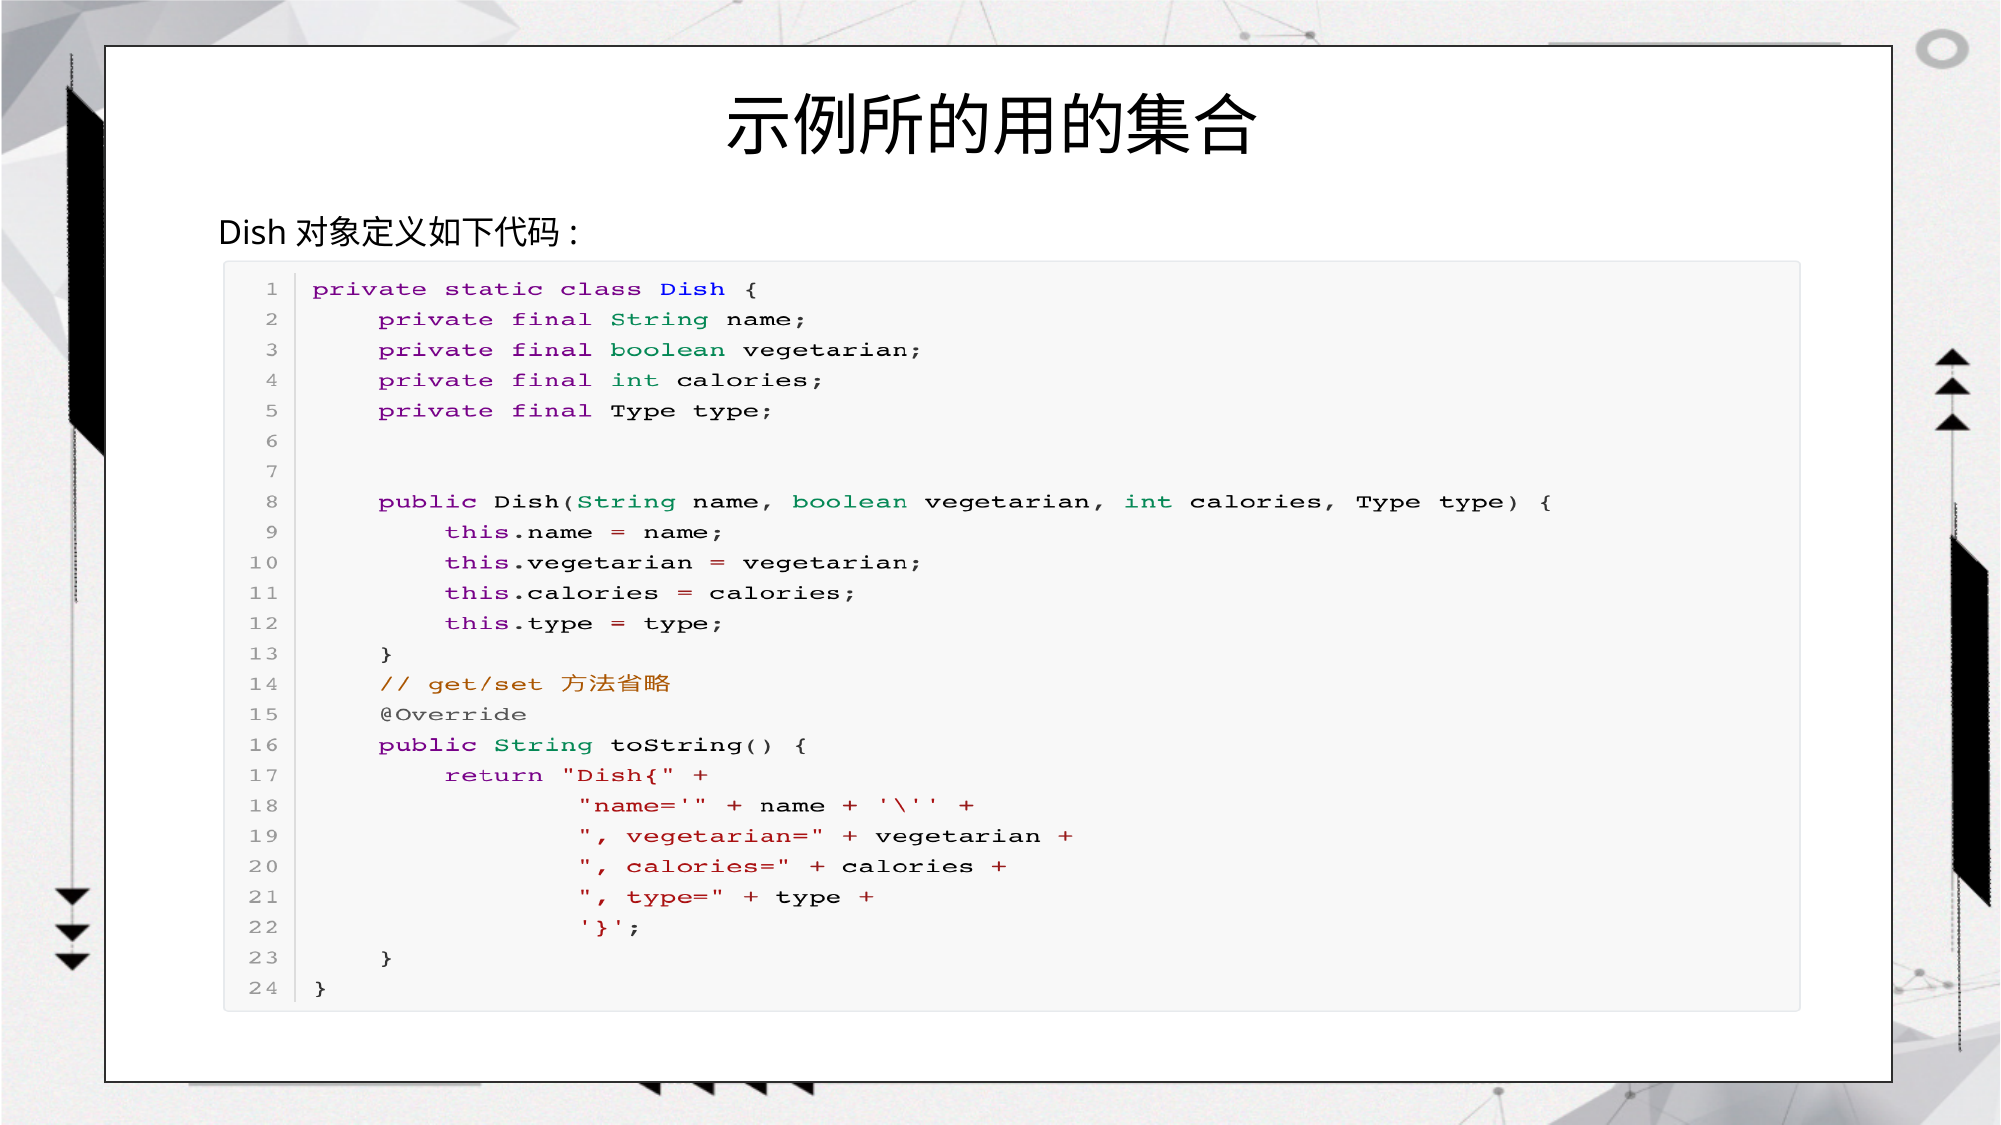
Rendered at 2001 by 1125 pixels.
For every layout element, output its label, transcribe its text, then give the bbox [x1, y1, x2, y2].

picture [0, 0, 2001, 1125]
text_box Dish对象定义如下代码: [203, 195, 1430, 249]
title 示例所的用的集合 [640, 59, 1345, 196]
